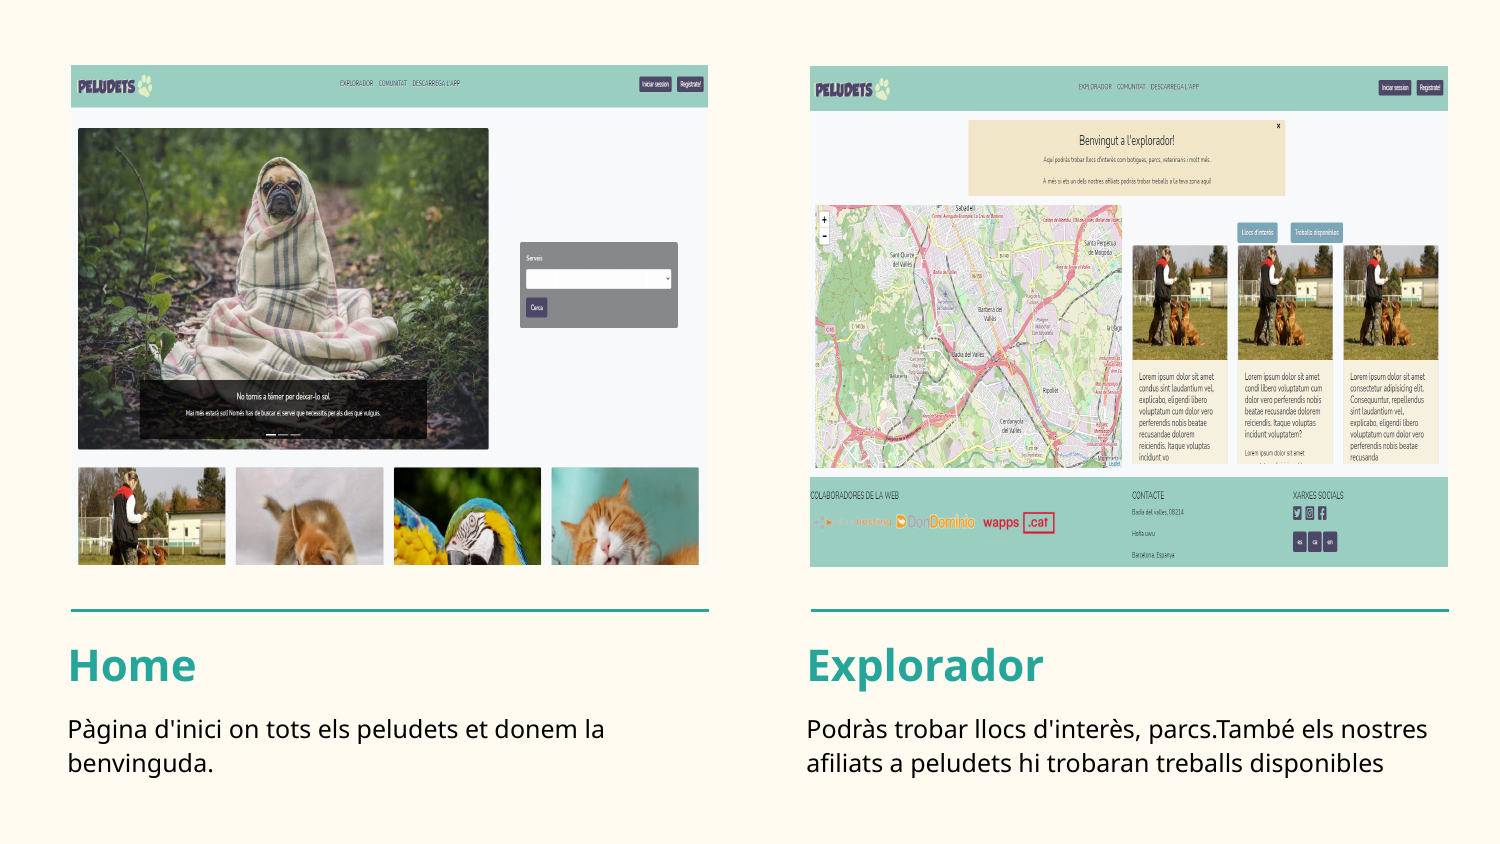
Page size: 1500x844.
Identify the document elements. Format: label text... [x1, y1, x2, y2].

list Pàgina d'inici on tots els peludets et donem la benvinguda. [52, 693, 709, 799]
picture [810, 66, 1448, 568]
list Explorador [791, 618, 1448, 693]
picture [70, 64, 709, 566]
list Podràs trobar llocs d'interès, parcs.També els nostres afiliats a peludets hi trobaran treballs disponibles [791, 693, 1448, 799]
list Home [52, 618, 709, 693]
